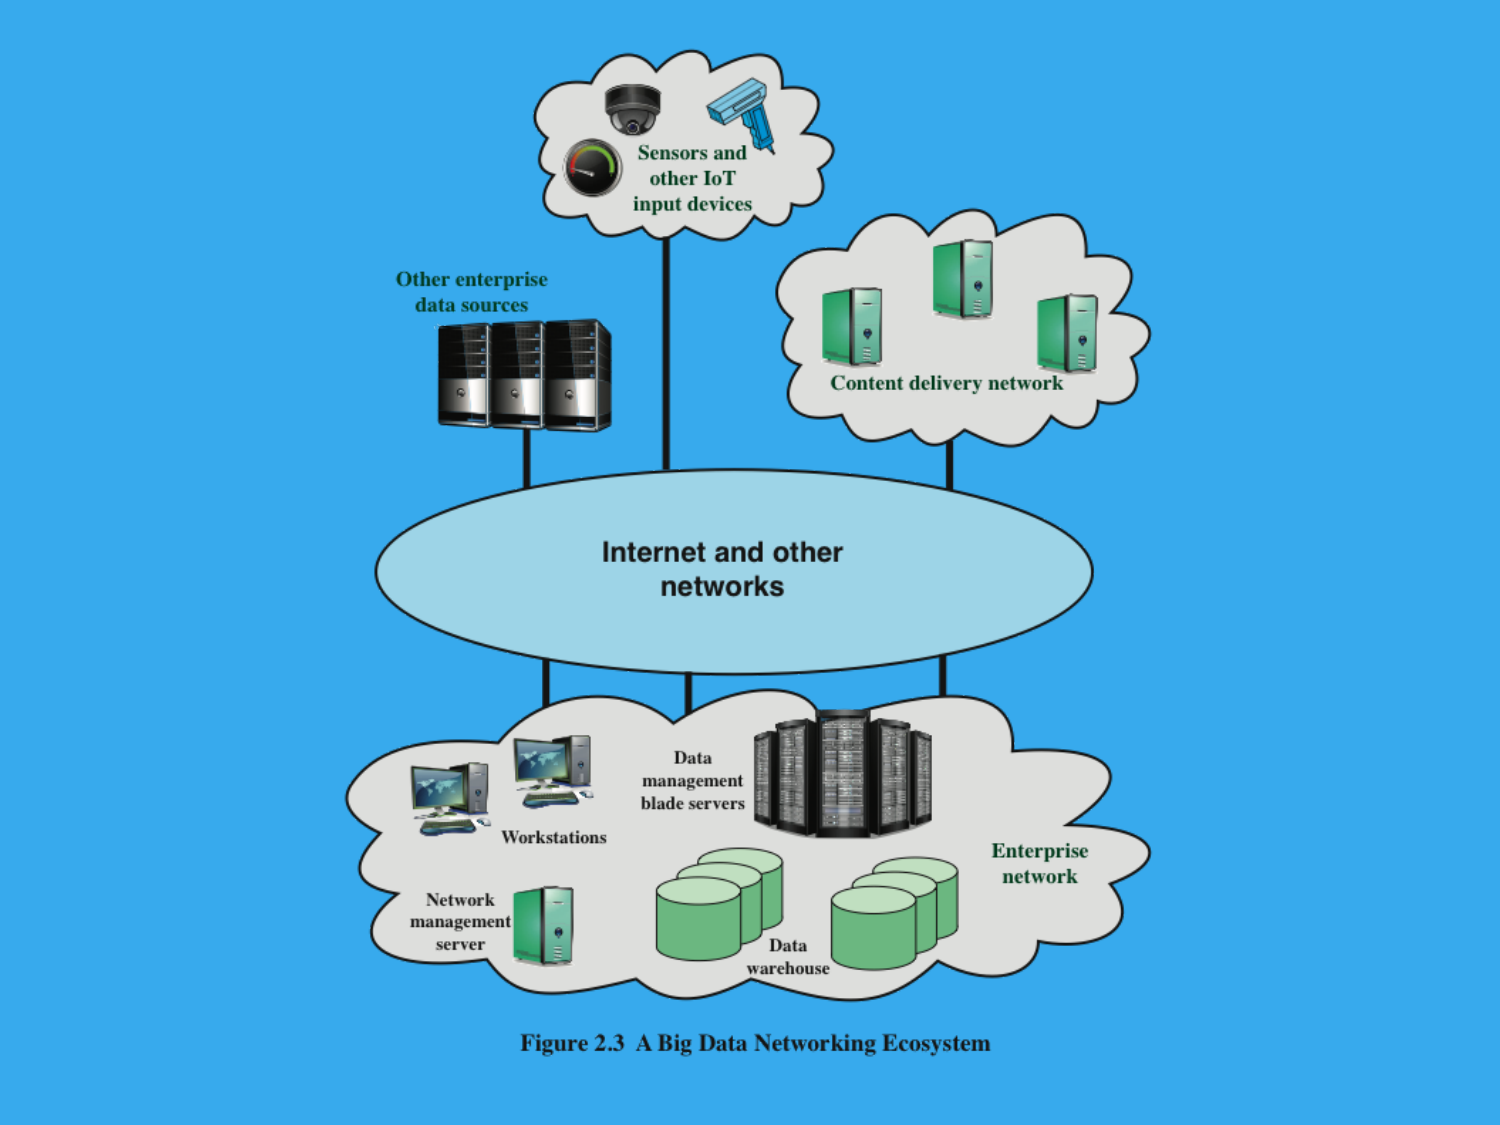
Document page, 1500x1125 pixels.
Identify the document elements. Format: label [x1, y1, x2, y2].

picture [315, 0, 1185, 1125]
